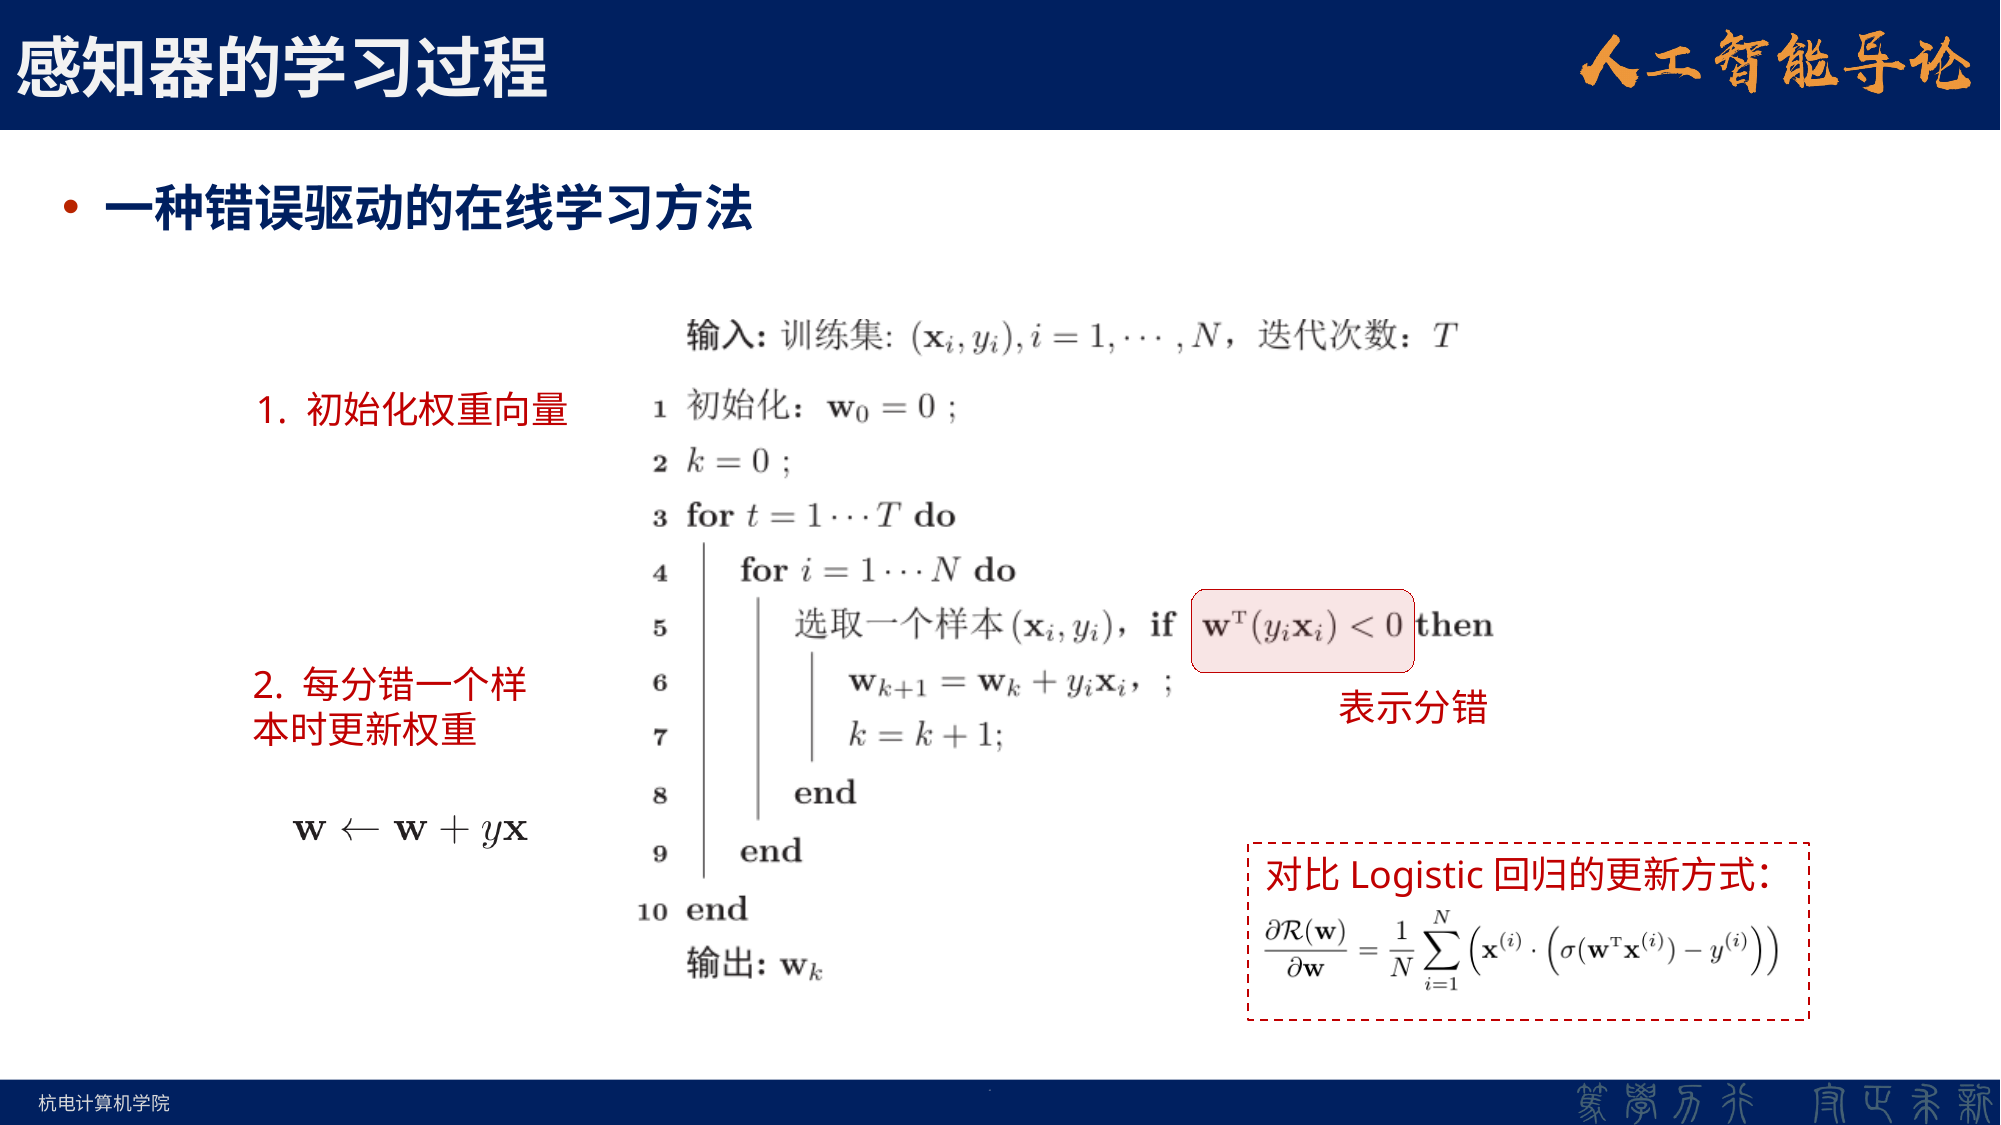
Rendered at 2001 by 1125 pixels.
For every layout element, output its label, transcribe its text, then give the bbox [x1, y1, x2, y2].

picture [282, 791, 529, 857]
list 一种错误驱动的在线学习方法 [46, 160, 1954, 1059]
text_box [1247, 842, 1810, 1021]
title 感知器的学习过程 [0, 9, 2000, 122]
text_box 1. 初始化权重向量 [241, 378, 581, 438]
text_box 2. 每分错一个样本时更新权重 [237, 653, 573, 759]
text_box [586, 318, 1561, 982]
